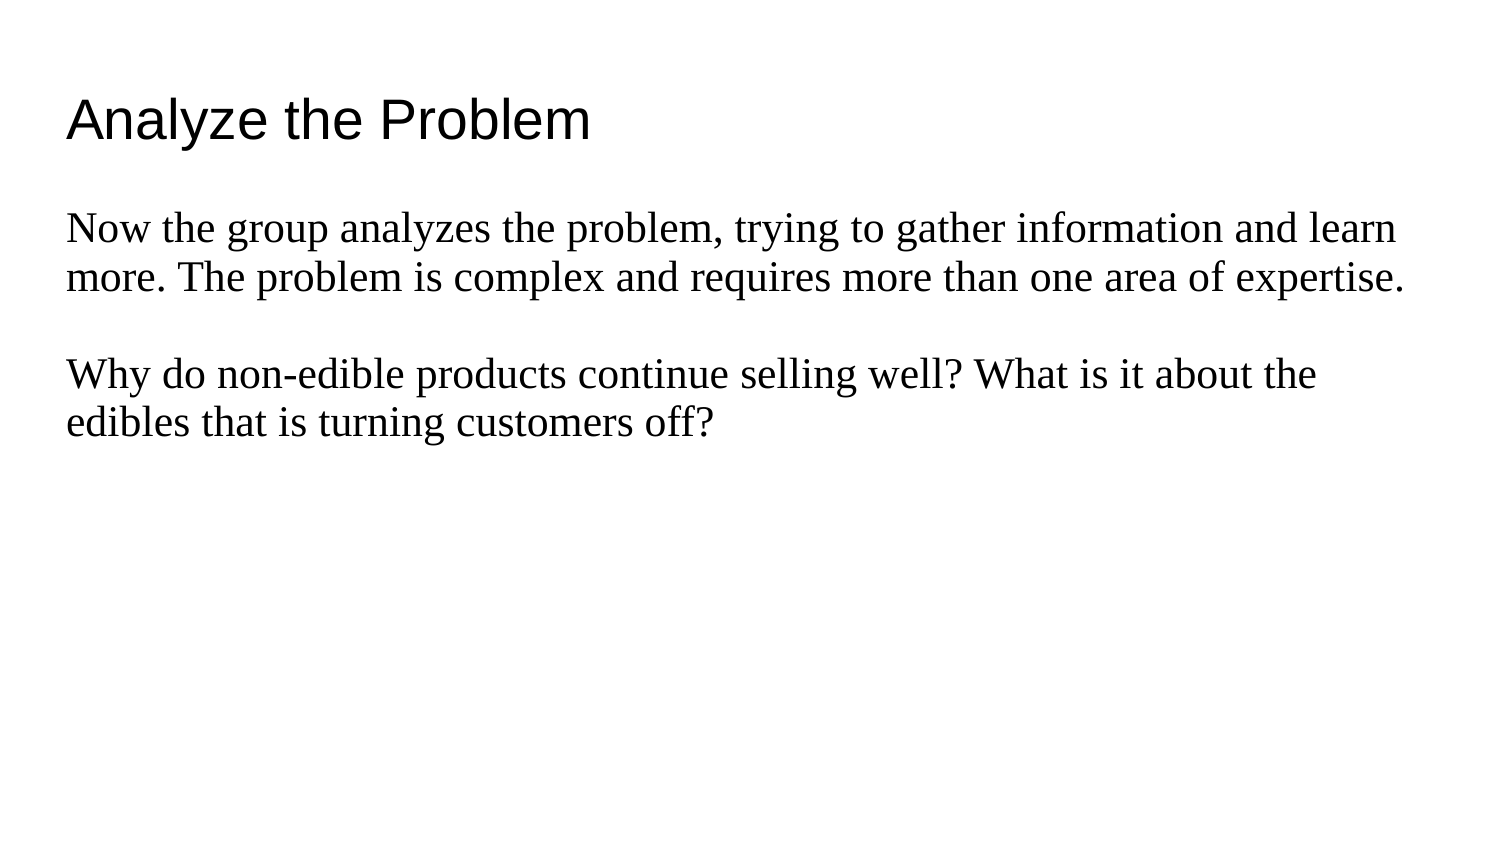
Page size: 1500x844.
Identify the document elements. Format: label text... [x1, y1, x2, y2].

list Now the group analyzes the problem, trying to gather information and learn more. The problem is complex and requires more than one area of expertise. Why do non-edible products continue selling well? What is it about the edibles that is turning customers off? [51, 189, 1449, 750]
title Analyze the Problem [51, 72, 1449, 167]
